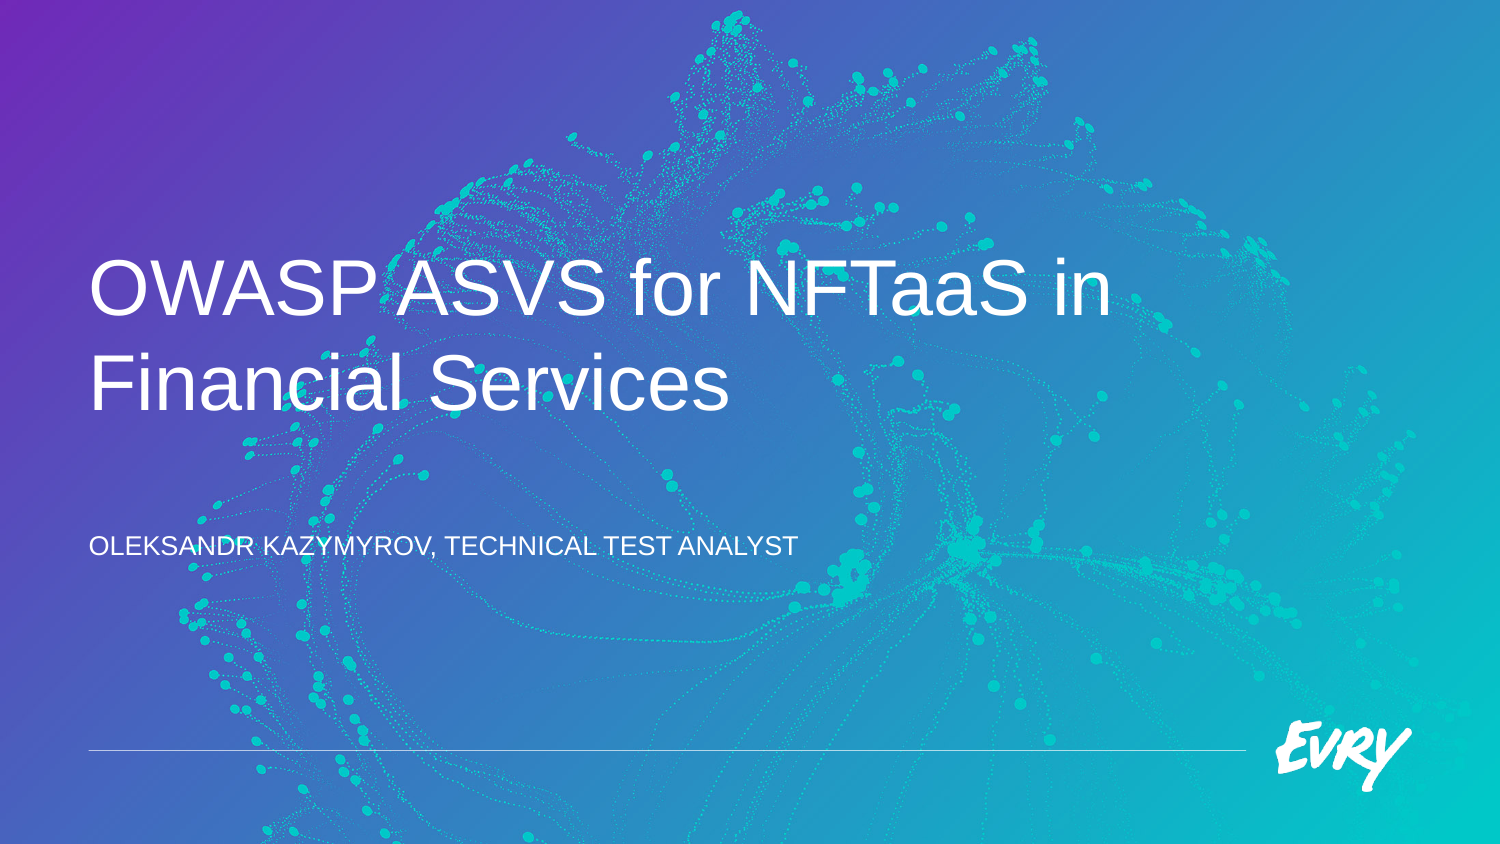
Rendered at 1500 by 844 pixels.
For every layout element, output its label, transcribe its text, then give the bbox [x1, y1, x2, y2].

title OWASP ASVS for NFTaaS in Financial Services [88, 234, 1244, 427]
list Oleksandr kazymyrov, technical test analyst [88, 528, 1243, 554]
picture [0, 0, 1500, 844]
subtitle [88, 432, 1244, 470]
